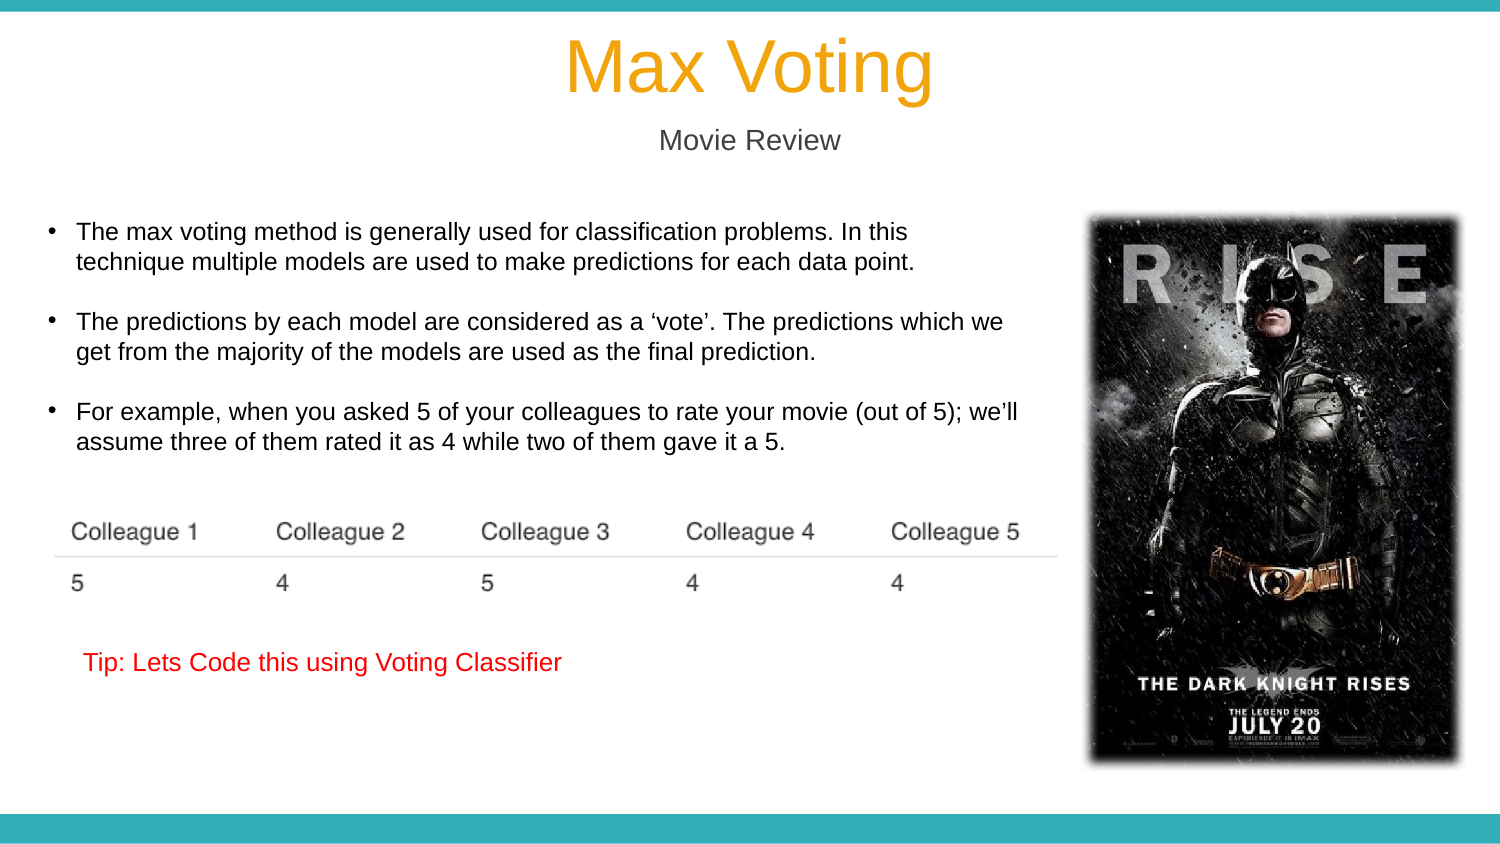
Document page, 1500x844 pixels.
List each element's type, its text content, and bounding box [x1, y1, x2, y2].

picture [1080, 207, 1468, 773]
text_box Tip: Lets Code this using Voting Classifier [68, 638, 578, 684]
list Movie Review [0, 114, 1500, 162]
text_box Max Voting [0, 15, 1500, 110]
text_box The max voting method is generally used for classification problems. In this technique multiple models are used to make predictions for each data point. The predictions by each model are considered as a ‘vote’. The predictions which we get from the majority of the models are used as the final prediction. For example, when you asked 5 of your colleagues to rate your movie (out of 5); we’ll assume three of them rated it as 4 while two of them gave it a 5. [33, 208, 1038, 493]
picture [32, 495, 1058, 620]
